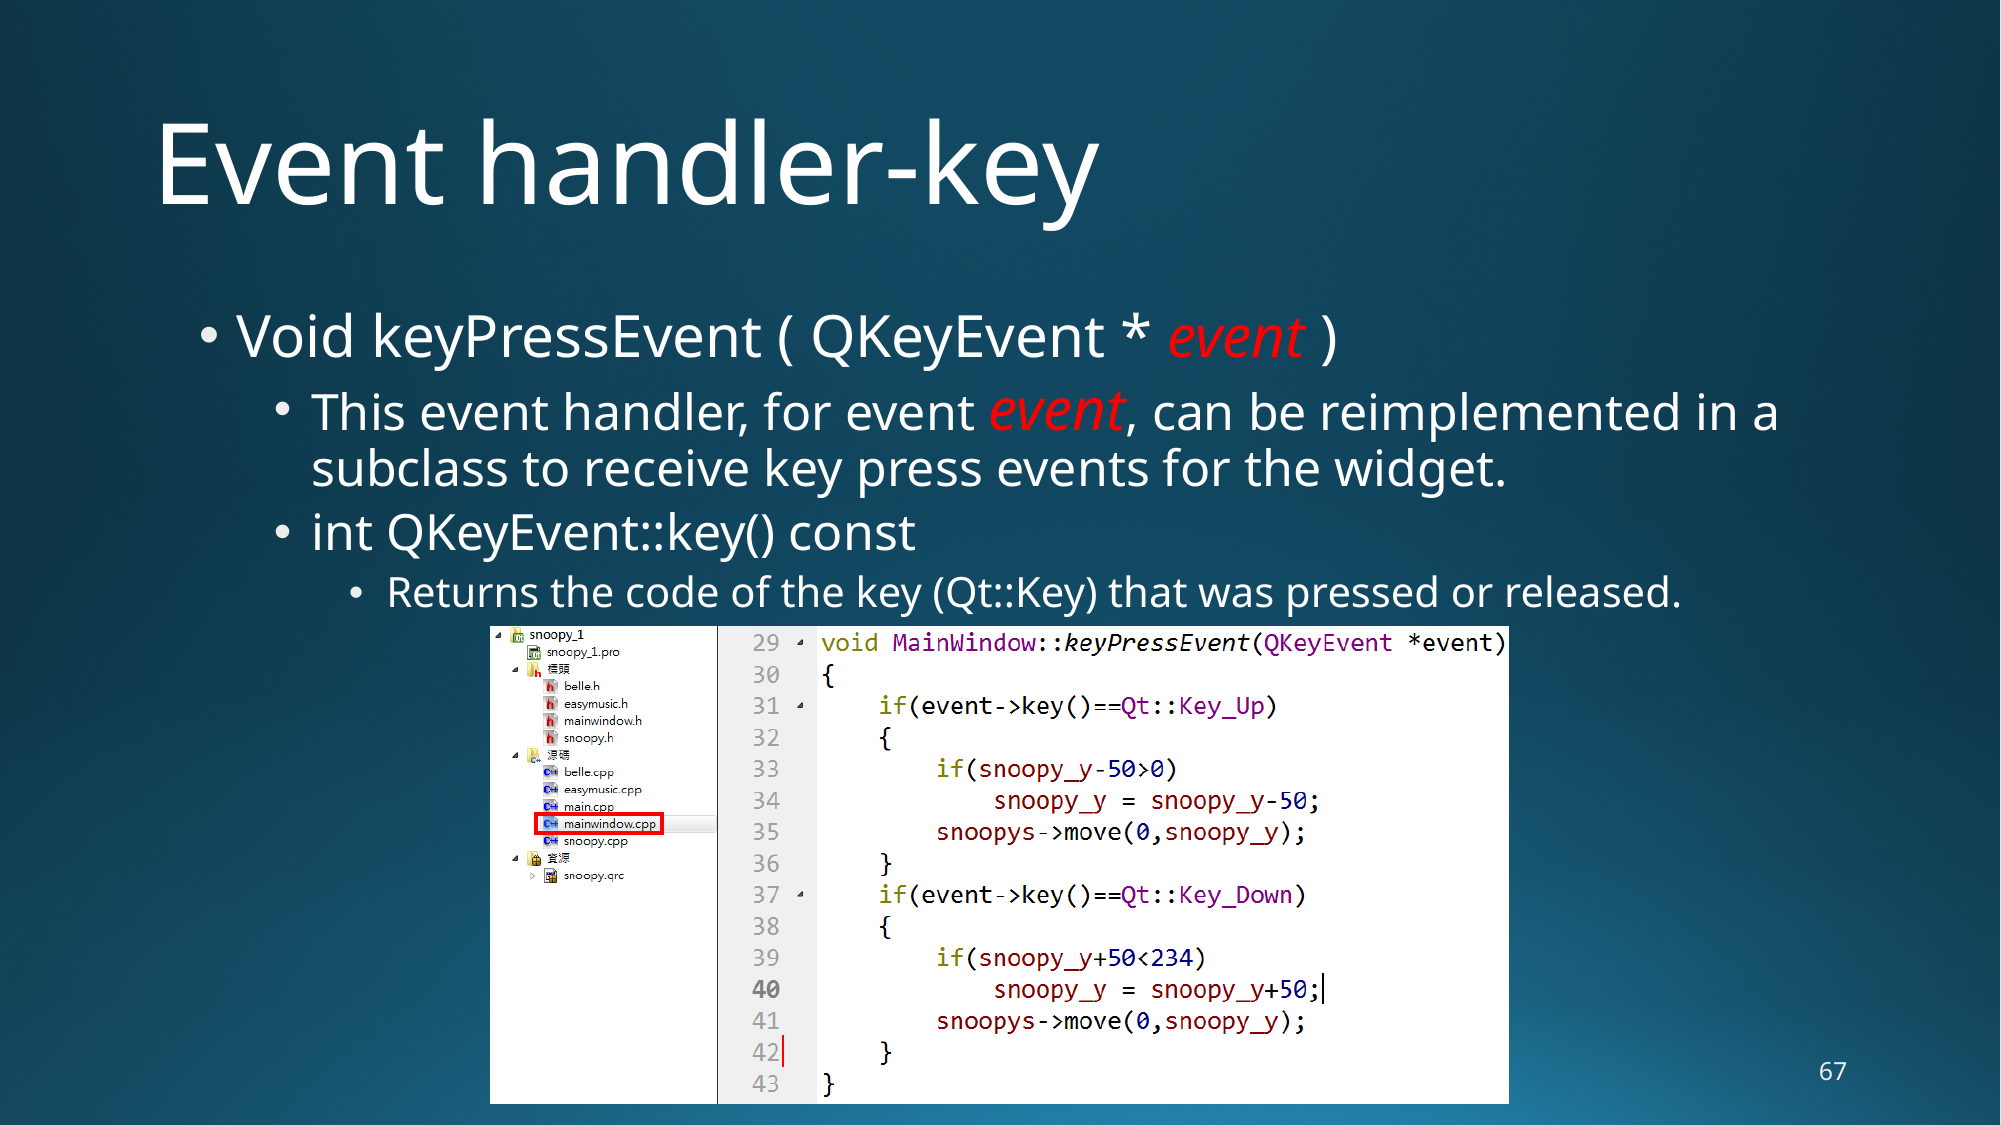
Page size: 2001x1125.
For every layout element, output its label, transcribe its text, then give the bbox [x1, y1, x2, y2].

list Void keyPressEvent ( QKeyEvent * event ) This event handler, for event event, can be reimplemented in a subclass to receive key press events for the widget. int QKeyEvent::​key() const Returns the code of the key (Qt::​Key) that was pressed or released. [183, 299, 1863, 1014]
title Event handler-key [137, 59, 1863, 278]
slide_number 67 [1509, 1042, 1863, 1103]
picture [0, 0, 2001, 1125]
